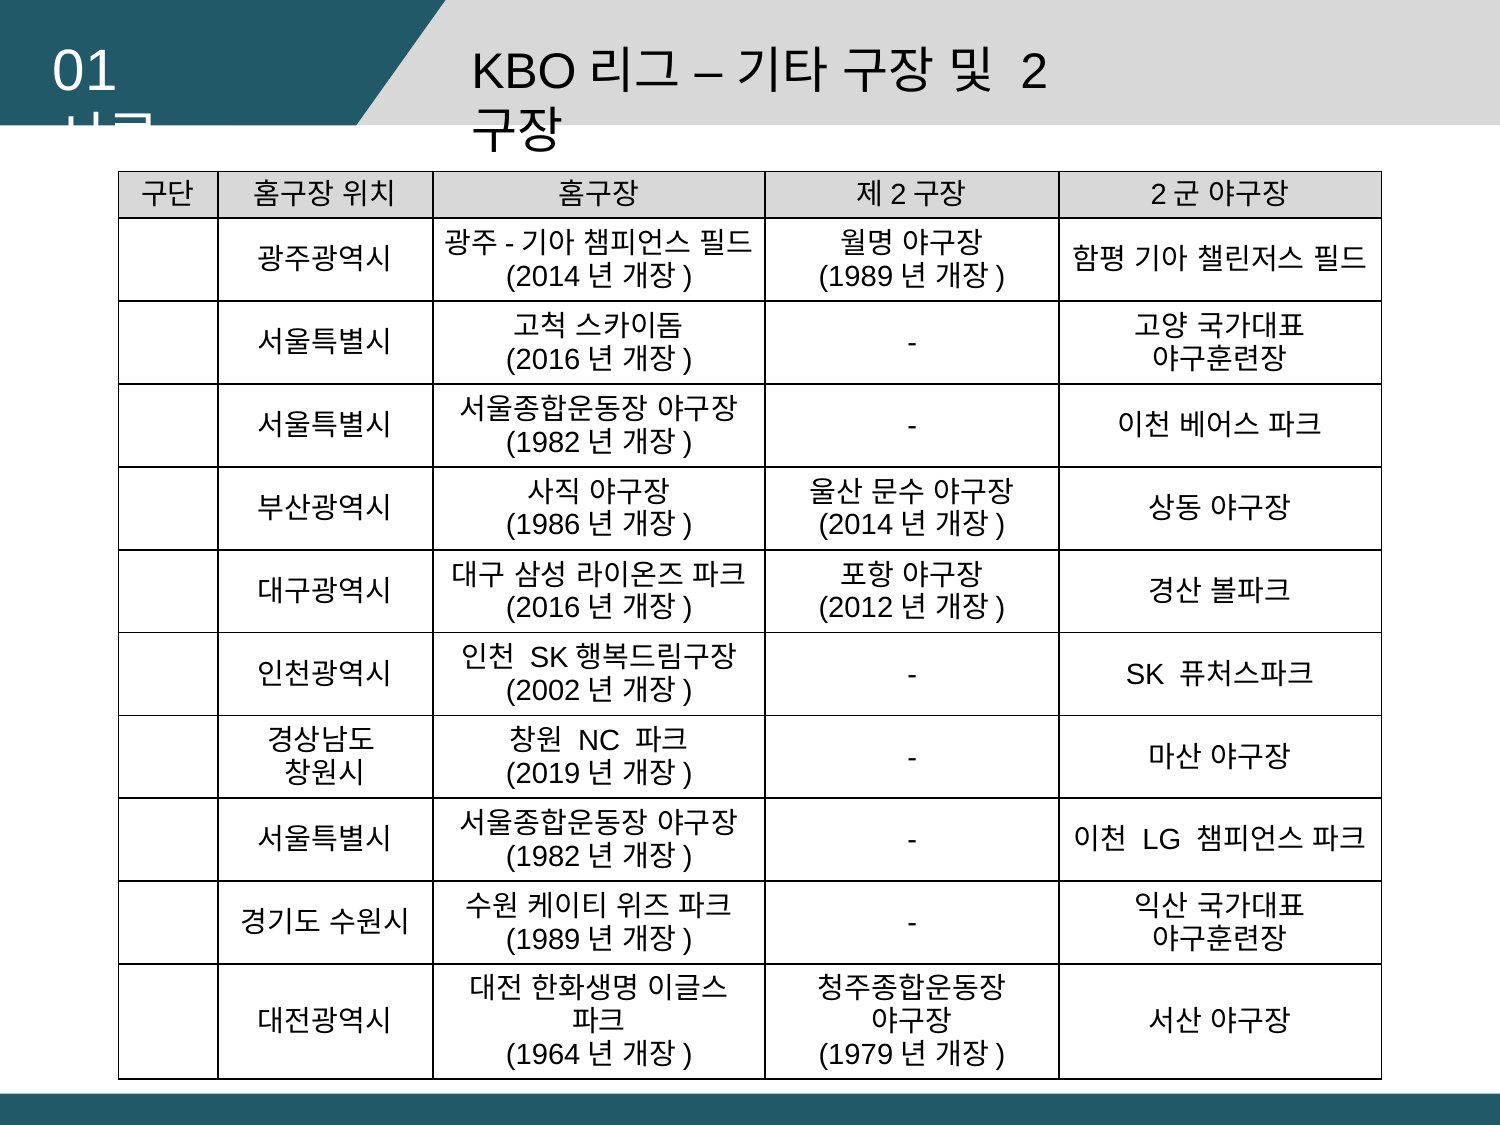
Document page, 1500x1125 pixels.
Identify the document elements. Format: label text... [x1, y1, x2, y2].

table_cell 경기도 수원시 [219, 882, 432, 963]
table_cell 대구 삼성 라이온즈 파크 (2016년 개장) [434, 551, 764, 632]
table_cell 창원 NC 파크 (2019년 개장) [434, 716, 764, 797]
table_cell 인천 SK행복드림구장 (2002년 개장) [434, 633, 764, 715]
table_cell 부산광역시 [219, 468, 432, 549]
table_cell 수원 케이티 위즈 파크 (1989년 개장) [434, 882, 764, 963]
table_header 홈구장 [434, 172, 764, 217]
table_cell 익산 국가대표 야구훈련장 [1060, 882, 1381, 963]
table_header 홈구장 위치 [219, 172, 432, 217]
text_box [0, 1093, 1500, 1125]
table_header 2군 야구장 [1060, 172, 1381, 217]
table_cell 상동 야구장 [1060, 468, 1381, 549]
table_cell - [766, 385, 1058, 466]
table_cell 서울종합운동장 야구장 (1982년 개장) [434, 799, 764, 880]
table_cell 경산 볼파크 [1060, 551, 1381, 632]
table_cell 경상남도 창원시 [219, 716, 432, 797]
table_cell 인천광역시 [219, 633, 432, 715]
table_cell 월명 야구장 (1989년 개장) [766, 219, 1058, 300]
table_header 구단 [119, 172, 217, 217]
table_cell [119, 716, 217, 797]
table_cell [119, 633, 217, 715]
table_cell - [766, 882, 1058, 963]
text_box [357, 0, 1500, 126]
table_header 제2구장 [766, 172, 1058, 217]
table_cell 서산 야구장 [1060, 965, 1381, 1078]
table_cell 광주광역시 [219, 219, 432, 300]
table_cell [119, 799, 217, 880]
table_cell [119, 385, 217, 466]
table_cell [119, 302, 217, 383]
text_box [0, 0, 446, 126]
table_cell 고척 스카이돔 (2016년 개장) [434, 302, 764, 383]
table_cell 대전광역시 [219, 965, 432, 1078]
table_cell - [766, 633, 1058, 715]
table_cell 서울특별시 [219, 302, 432, 383]
table_cell - [766, 302, 1058, 383]
table_cell [119, 219, 217, 300]
text_box 01 서론 [37, 24, 254, 180]
table_cell 사직 야구장 (1986년 개장) [434, 468, 764, 549]
table_cell 청주종합운동장 야구장 (1979년 개장) [766, 965, 1058, 1078]
table_cell 서울특별시 [219, 385, 432, 466]
table_cell 포항 야구장 (2012년 개장) [766, 551, 1058, 632]
table_cell 광주-기아 챔피언스 필드 (2014년 개장) [434, 219, 764, 300]
table_cell - [766, 716, 1058, 797]
table_cell - [766, 799, 1058, 880]
table_cell 이천 베어스 파크 [1060, 385, 1381, 466]
table_cell [119, 551, 217, 632]
table_cell 함평 기아 챌린저스 필드 [1060, 219, 1381, 300]
table_cell 서울종합운동장 야구장 (1982년 개장) [434, 385, 764, 466]
table_cell 대구광역시 [219, 551, 432, 632]
table_cell [119, 965, 217, 1078]
table_cell 마산 야구장 [1060, 716, 1381, 797]
table_cell 울산 문수 야구장 (2014년 개장) [766, 468, 1058, 549]
table_cell SK 퓨처스파크 [1060, 633, 1381, 715]
table_cell 이천 LG 챔피언스 파크 [1060, 799, 1381, 880]
table_cell 대전 한화생명 이글스 파크 (1964년 개장) [434, 965, 764, 1078]
table_cell 서울특별시 [219, 799, 432, 880]
table_cell 고양 국가대표 야구훈련장 [1060, 302, 1381, 383]
text_box KBO리그 – 기타 구장 및 2구장 [456, 30, 1112, 166]
table_cell [119, 468, 217, 549]
table_cell [119, 882, 217, 963]
